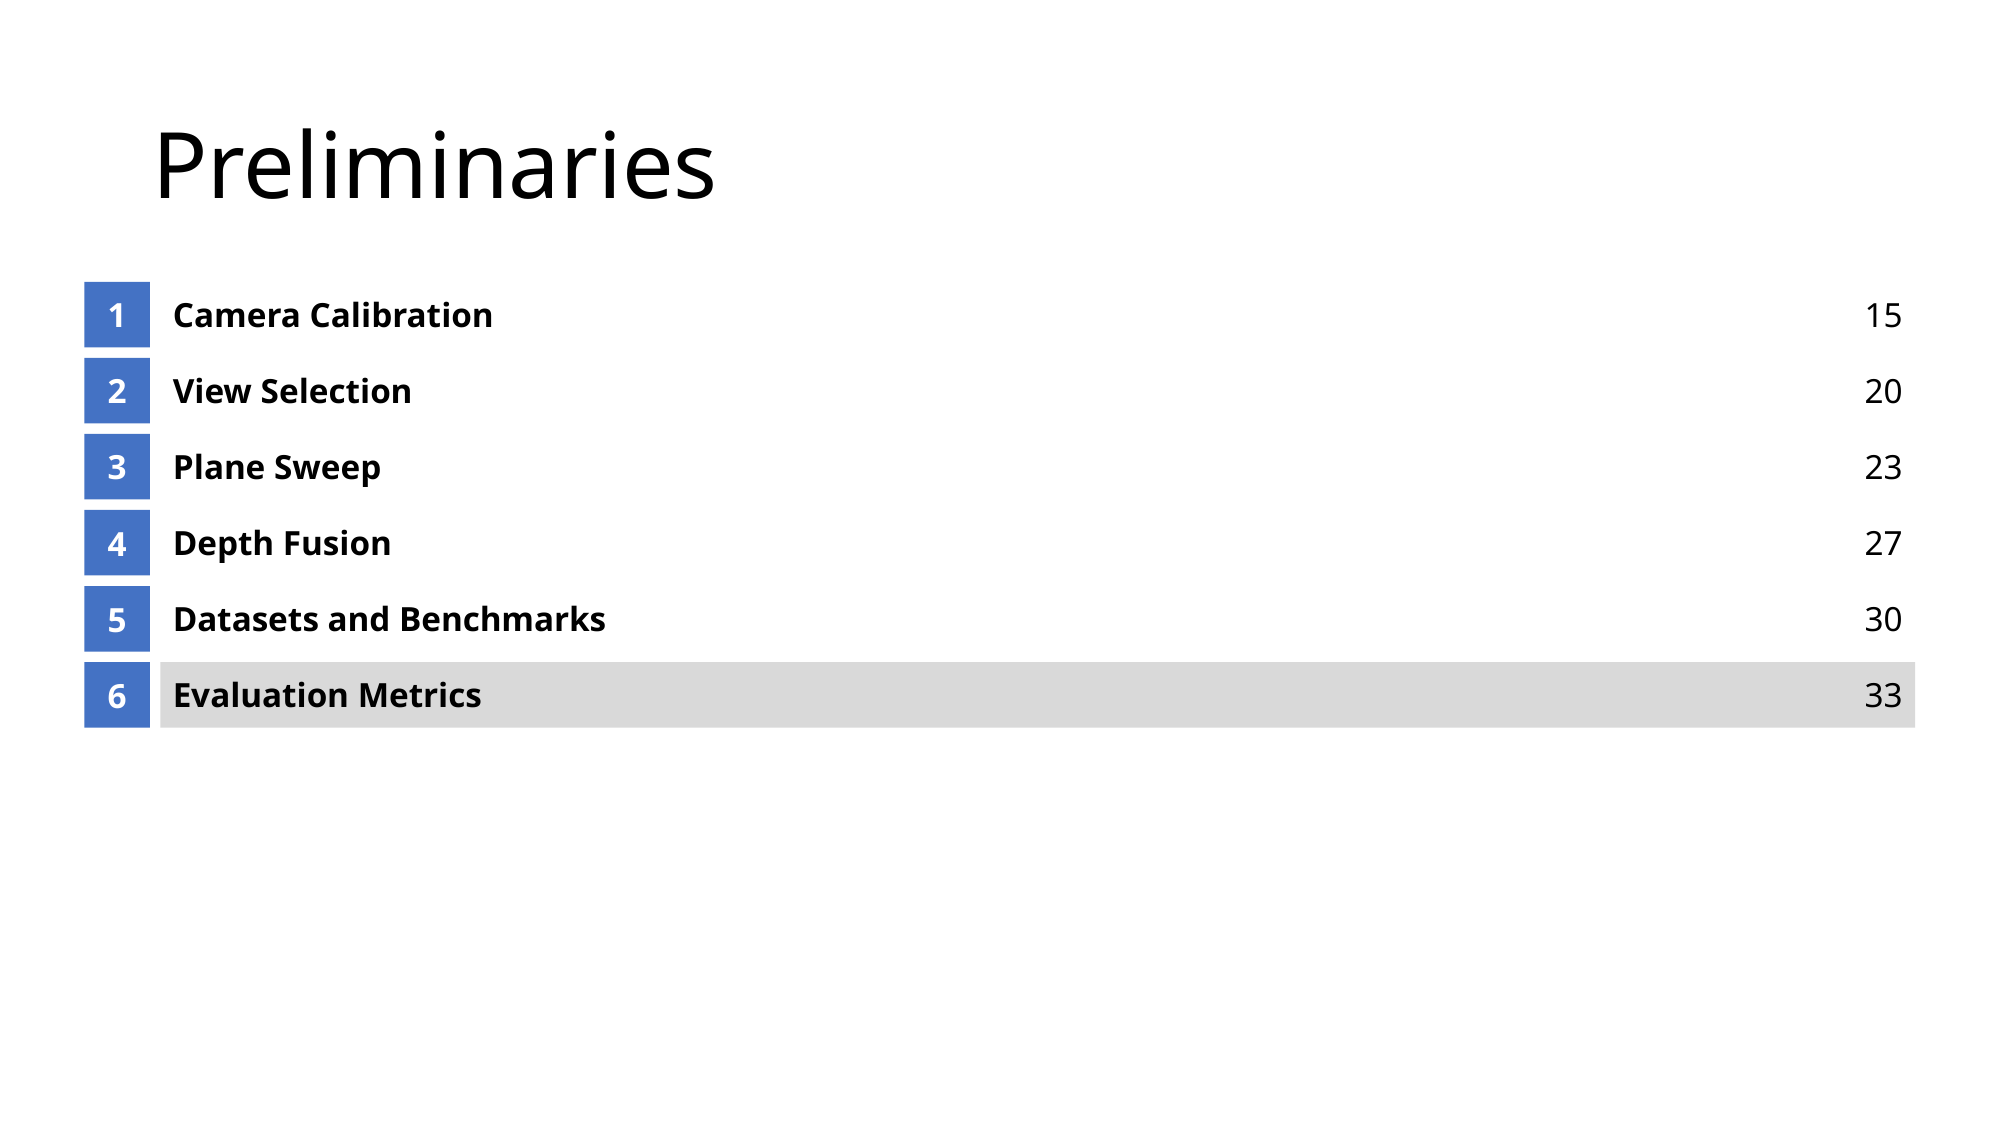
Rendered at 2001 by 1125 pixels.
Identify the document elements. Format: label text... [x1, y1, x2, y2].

text_box 2 [83, 357, 151, 424]
text_box 33 [1884, 661, 1904, 729]
text_box 30 [1884, 585, 1904, 653]
text_box Evaluation Metrics [159, 661, 566, 729]
title Preliminaries [137, 59, 1863, 278]
text_box Depth Fusion [159, 509, 566, 577]
text_box 1 [83, 281, 151, 348]
text_box 3 [83, 433, 151, 500]
text_box [566, 661, 1884, 729]
text_box 4 [83, 509, 151, 577]
text_box 15 [1884, 281, 1904, 348]
text_box 5 [83, 585, 151, 653]
text_box 20 [1884, 357, 1904, 424]
text_box Plane Sweep [159, 433, 566, 500]
text_box [1904, 661, 1916, 729]
text_box Camera Calibration [159, 281, 566, 348]
text_box Datasets and Benchmarks [159, 585, 566, 653]
text_box 23 [1884, 433, 1904, 500]
text_box 27 [1884, 509, 1904, 577]
text_box View Selection [159, 357, 566, 424]
text_box 6 [83, 661, 151, 729]
